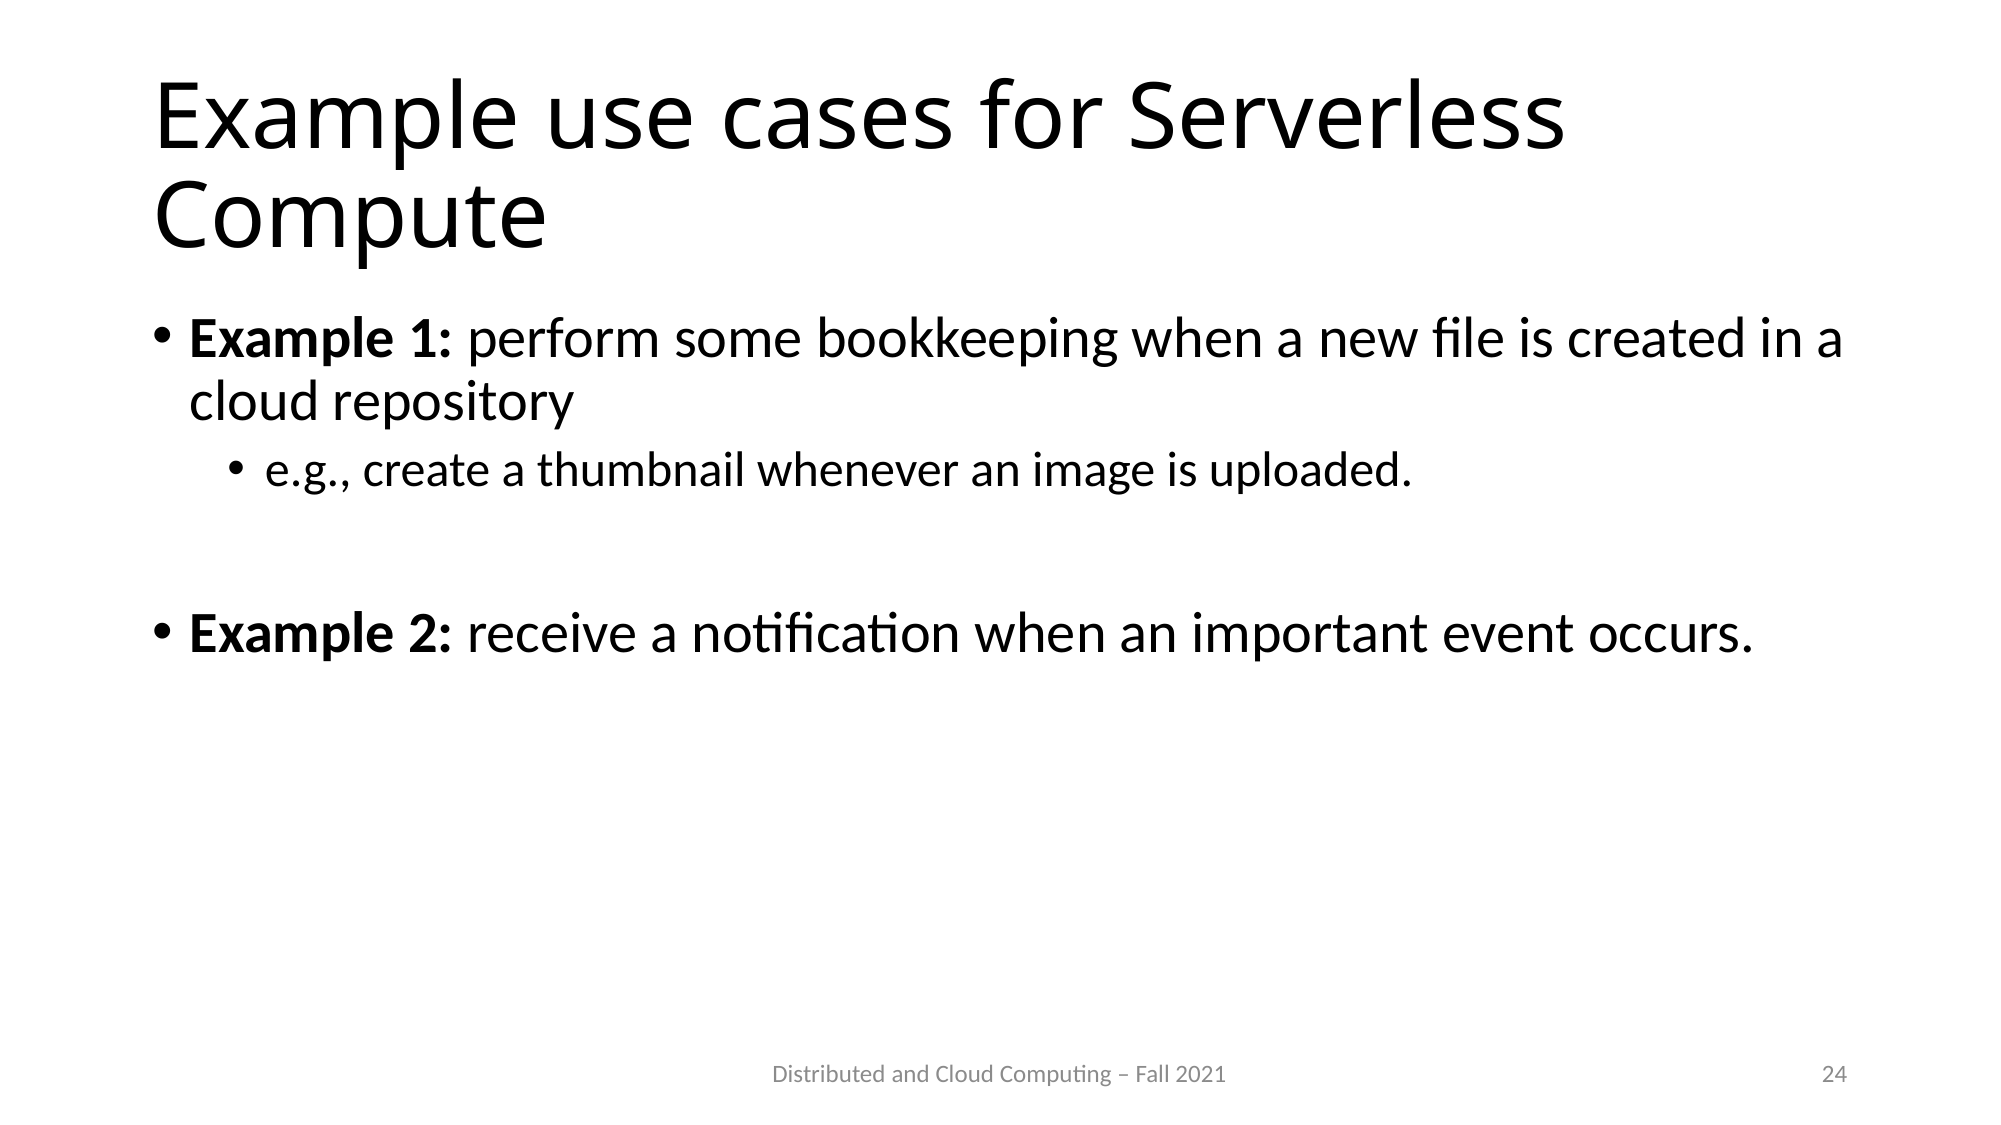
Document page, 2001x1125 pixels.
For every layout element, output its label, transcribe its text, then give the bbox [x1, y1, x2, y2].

footer Distributed and Cloud Computing – Fall 2021 [662, 1042, 1338, 1103]
title Example use cases for Serverless Compute [137, 59, 1863, 278]
slide_number 24 [1412, 1042, 1863, 1103]
list Example 1: perform some bookkeeping when a new file is created in a cloud repository e.g., create a thumbnail whenever an image is uploaded. Example 2: receive a notification when an important event occurs. [137, 299, 1863, 1014]
